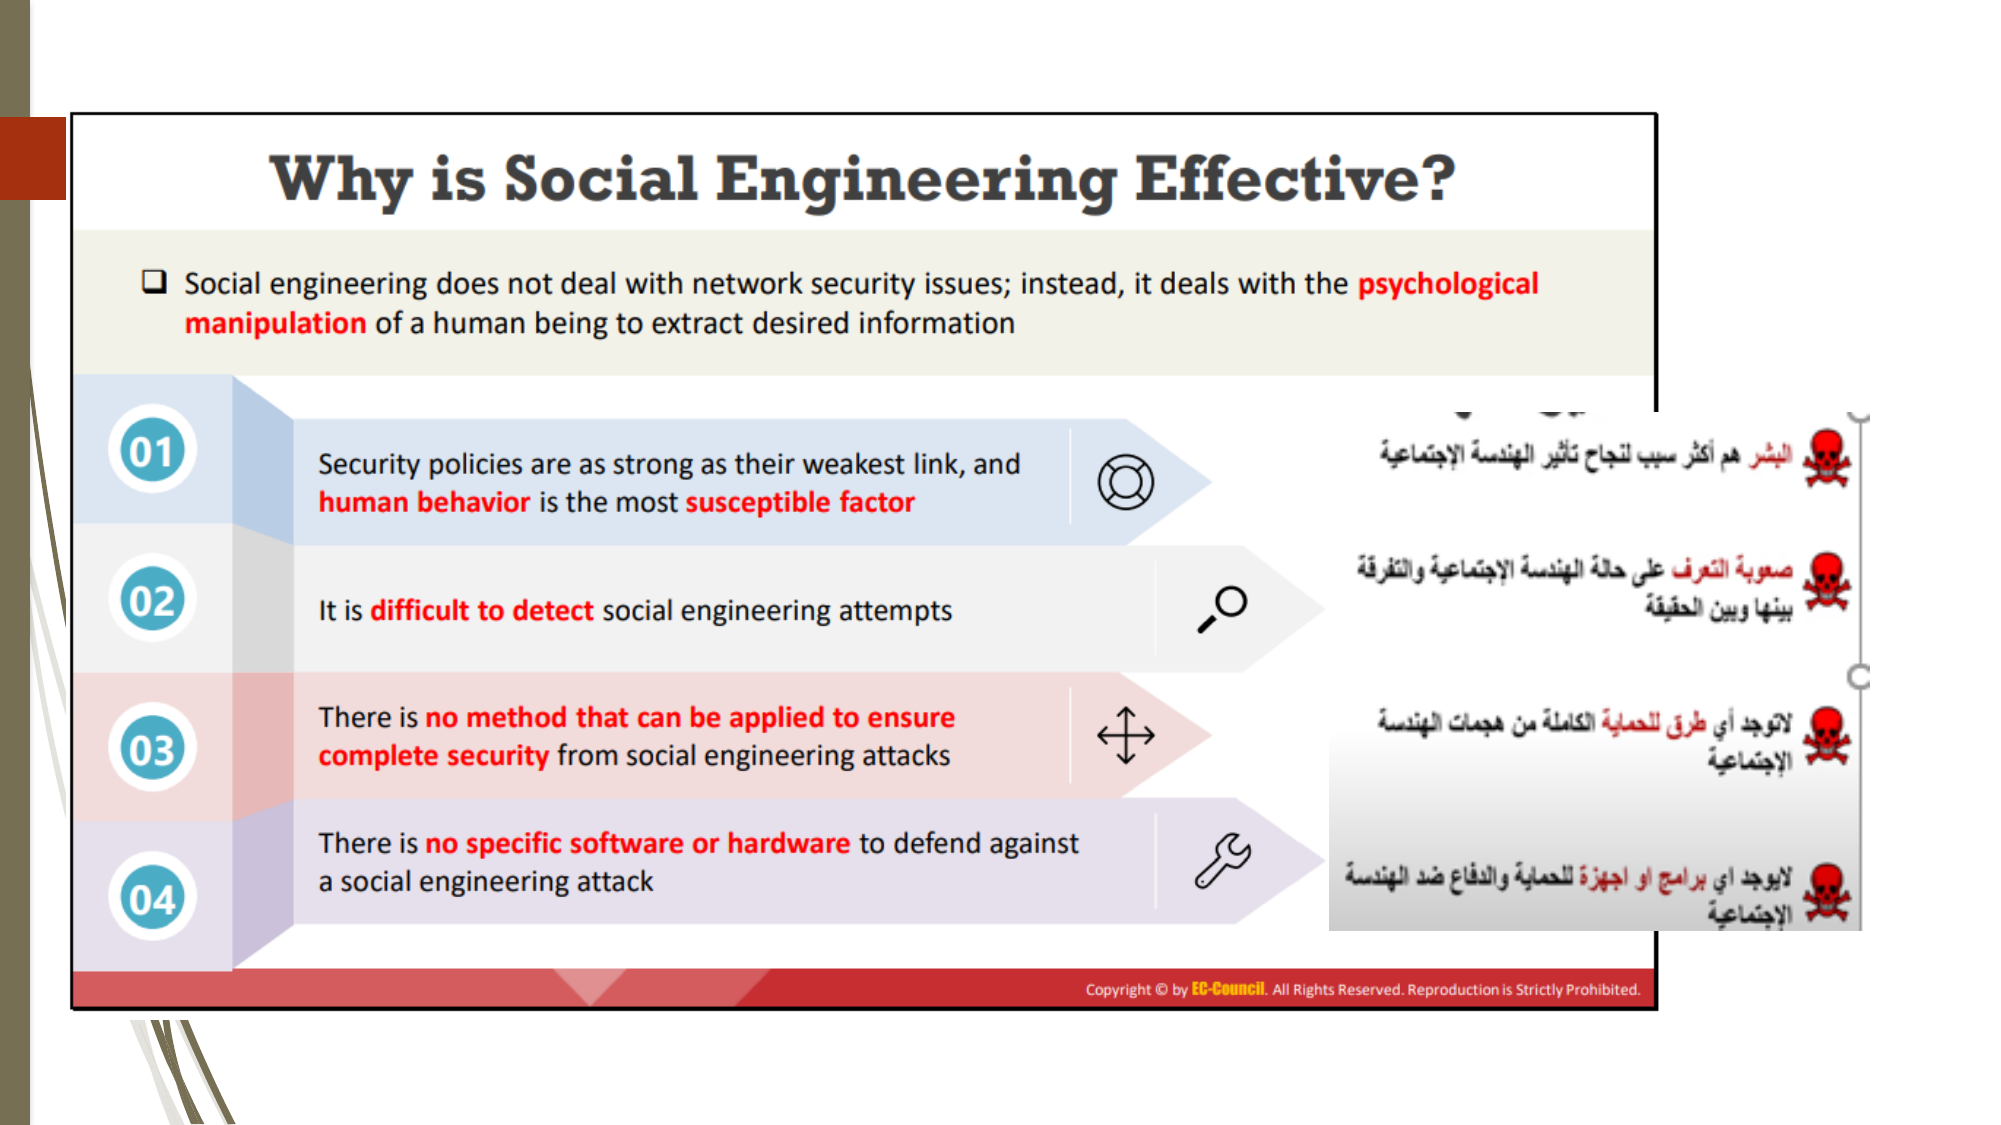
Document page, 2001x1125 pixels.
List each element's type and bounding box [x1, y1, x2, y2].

picture [66, 105, 1870, 1020]
